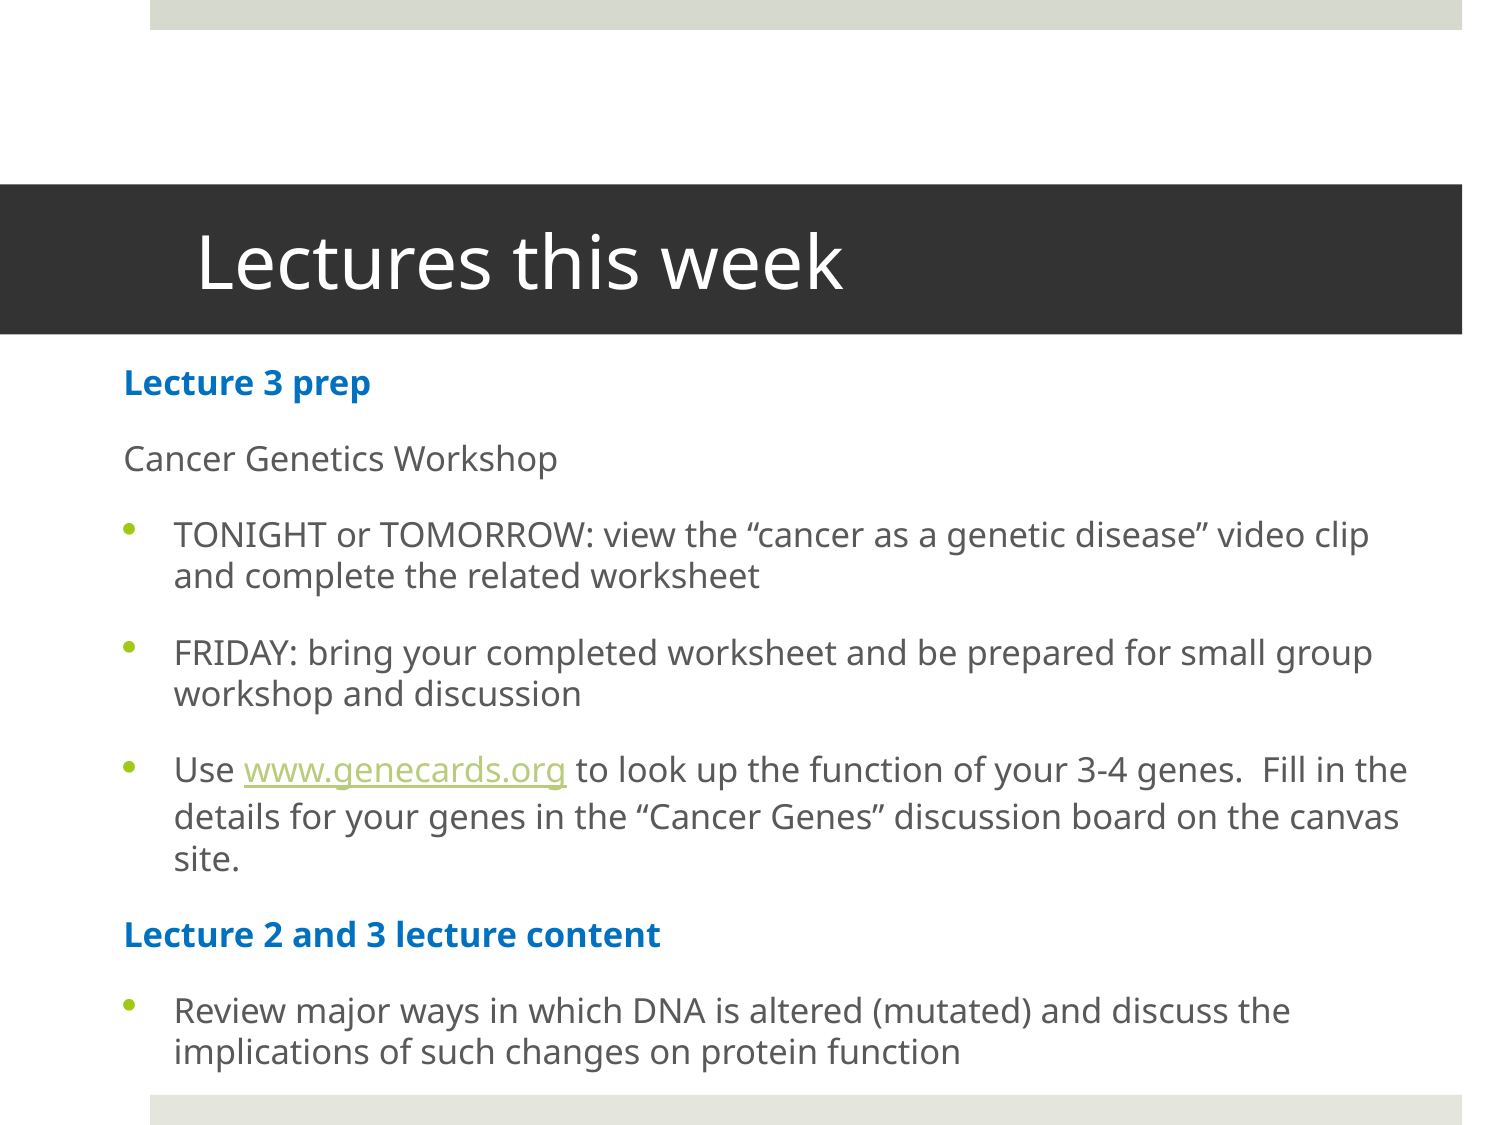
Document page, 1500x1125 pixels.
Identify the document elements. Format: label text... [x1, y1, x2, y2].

list Lecture 3 prep Cancer Genetics Workshop TONIGHT or TOMORROW: view the “cancer as a genetic disease” video clip and complete the related worksheet FRIDAY: bring your completed worksheet and be prepared for small group workshop and discussion Use www.genecards.org to look up the function of your 3-4 genes. Fill in the details for your genes in the “Cancer Genes” discussion board on the canvas site. Lecture 2 and 3 lecture content Review major ways in which DNA is altered (mutated) and discuss the implications of such changes on protein function [108, 353, 1432, 1087]
title Lectures this week [0, 184, 1463, 335]
